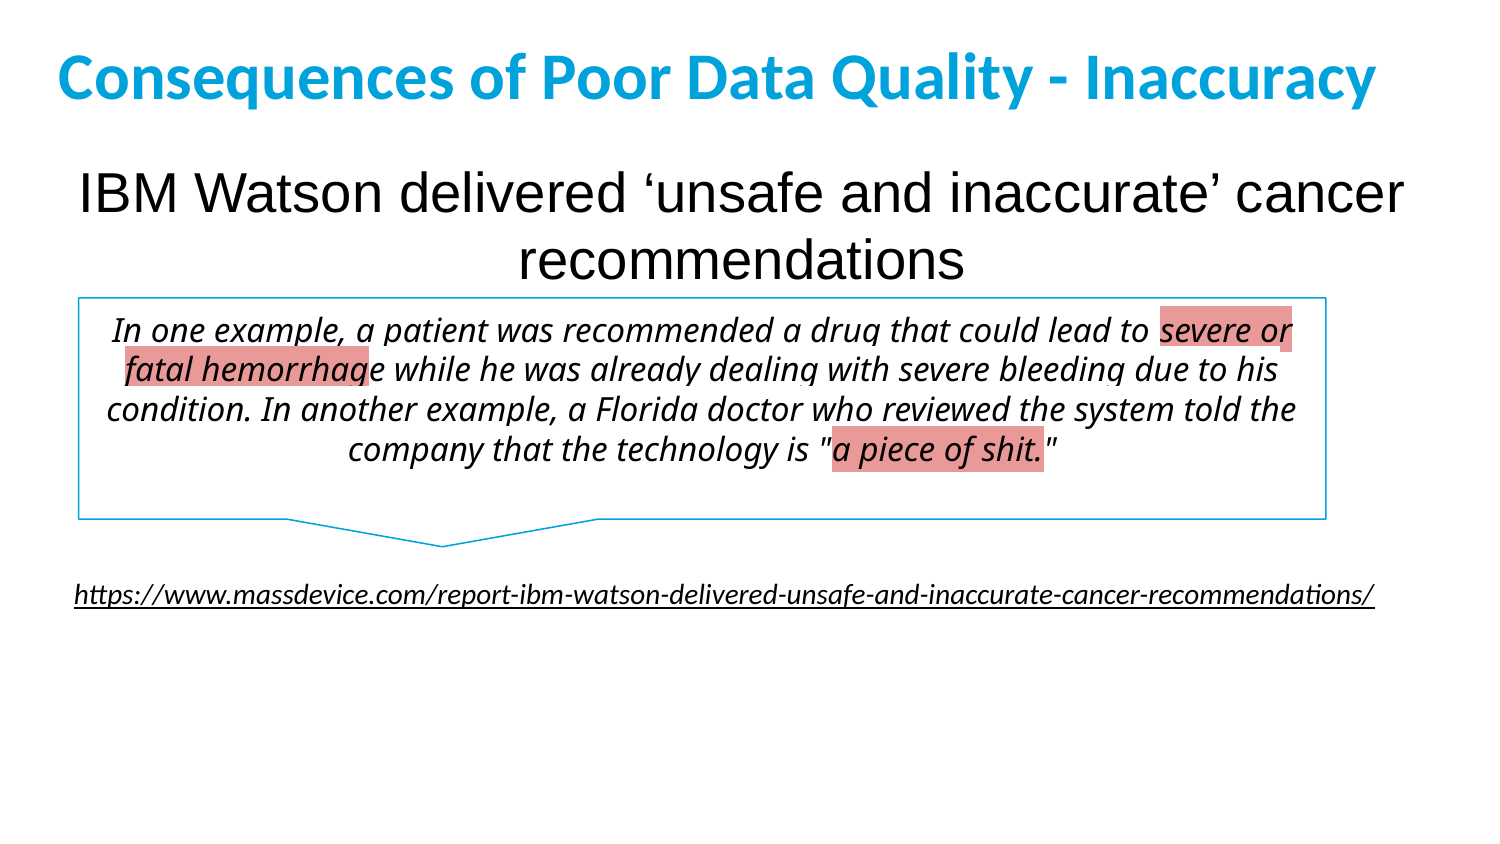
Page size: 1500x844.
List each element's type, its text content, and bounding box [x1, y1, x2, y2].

title Consequences of Poor Data Quality - Inaccuracy [59, 32, 1425, 110]
text_box https://www.massdevice.com/report-ibm-watson-delivered-unsafe-and-inaccurate-cancer-recommendations/ [58, 560, 1482, 669]
text_box In one example, a patient was recommended a drug that could lead to severe or fatal hemorrhage while he was already dealing with severe bleeding due to his condition. In another example, a Florida doctor who reviewed the system told the company that the technology is "a piece of shit." [78, 297, 1326, 547]
title IBM Watson delivered ‘unsafe and inaccurate’ cancer recommendations [59, 156, 1425, 298]
